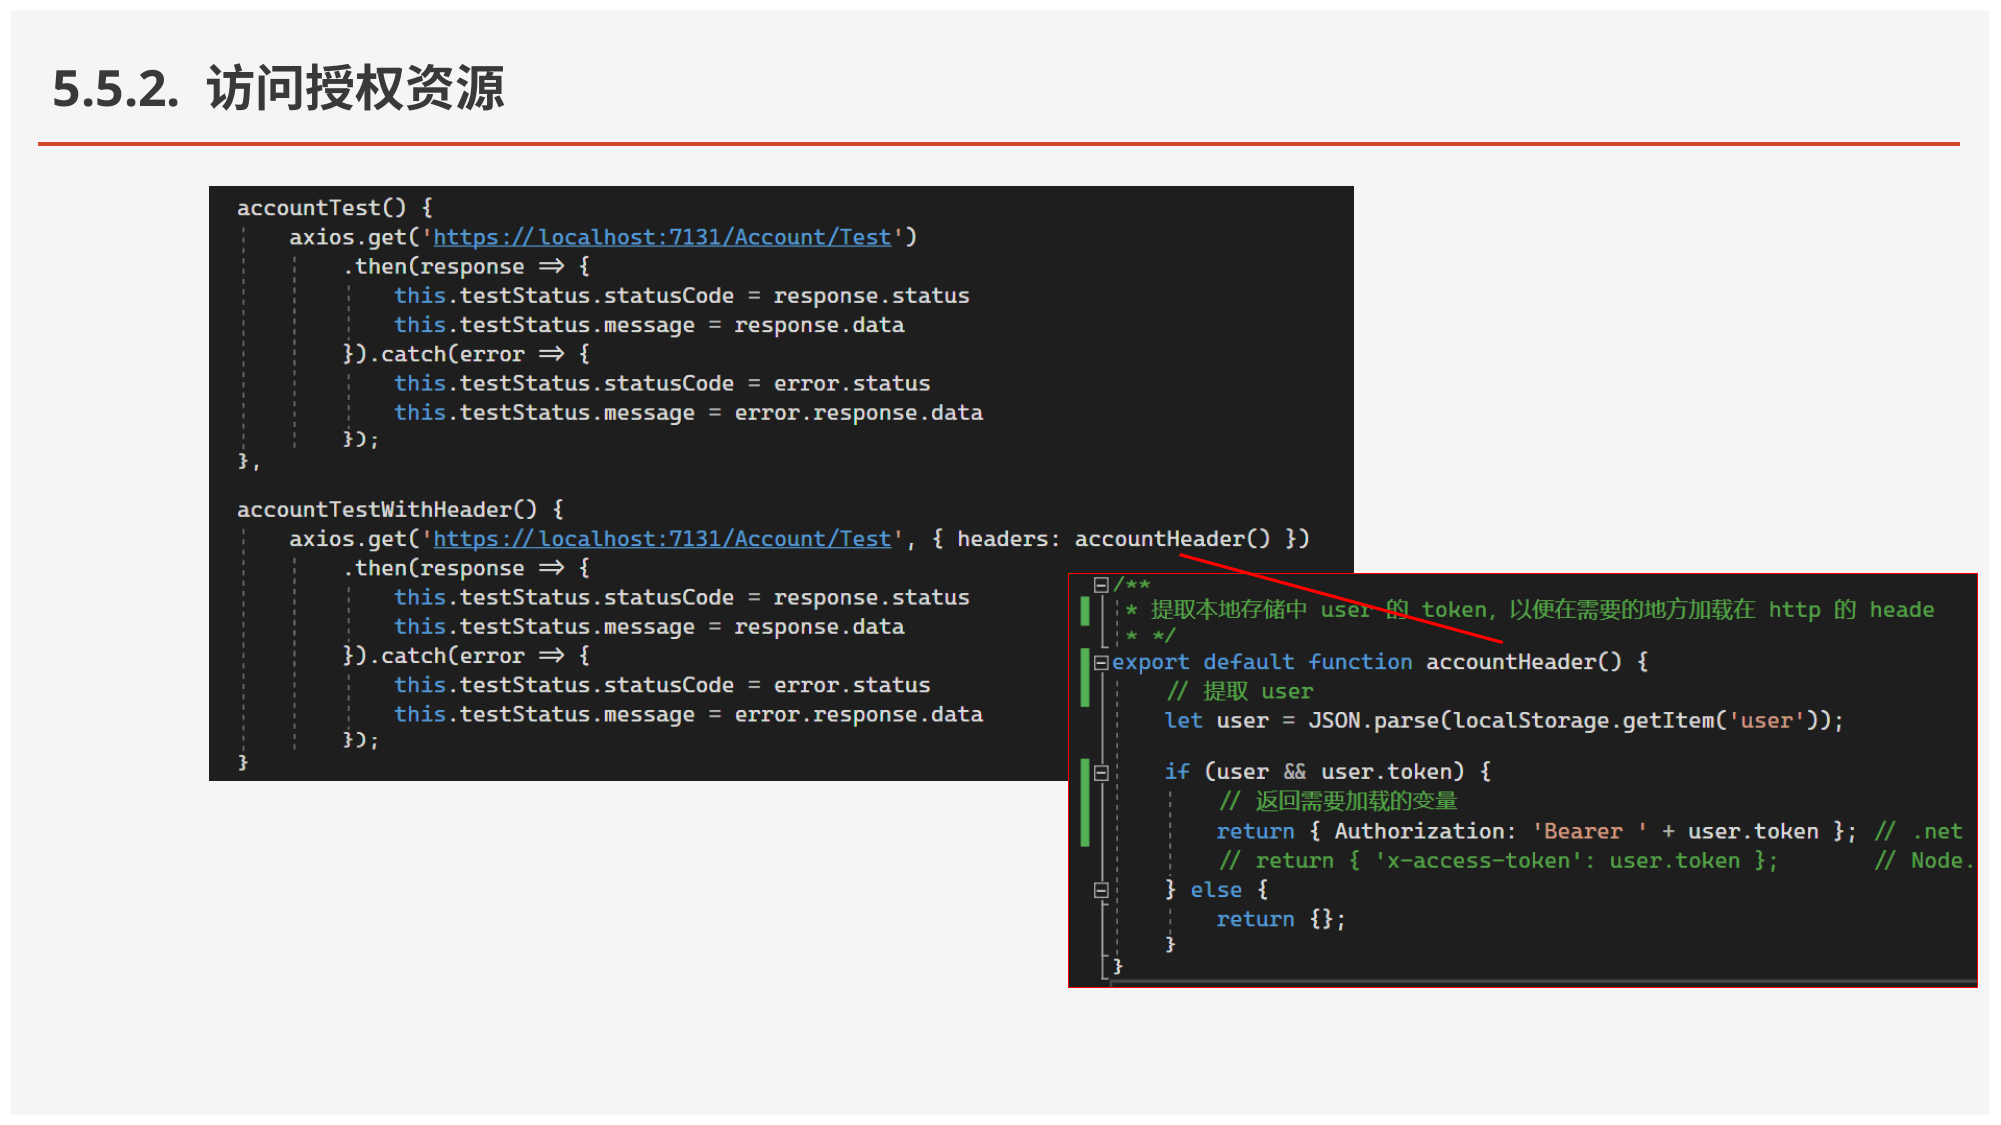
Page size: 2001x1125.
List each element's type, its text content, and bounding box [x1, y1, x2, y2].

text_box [1179, 554, 1503, 643]
title 5.5.2. 访问授权资源 [37, 19, 1166, 125]
picture [208, 186, 1978, 988]
